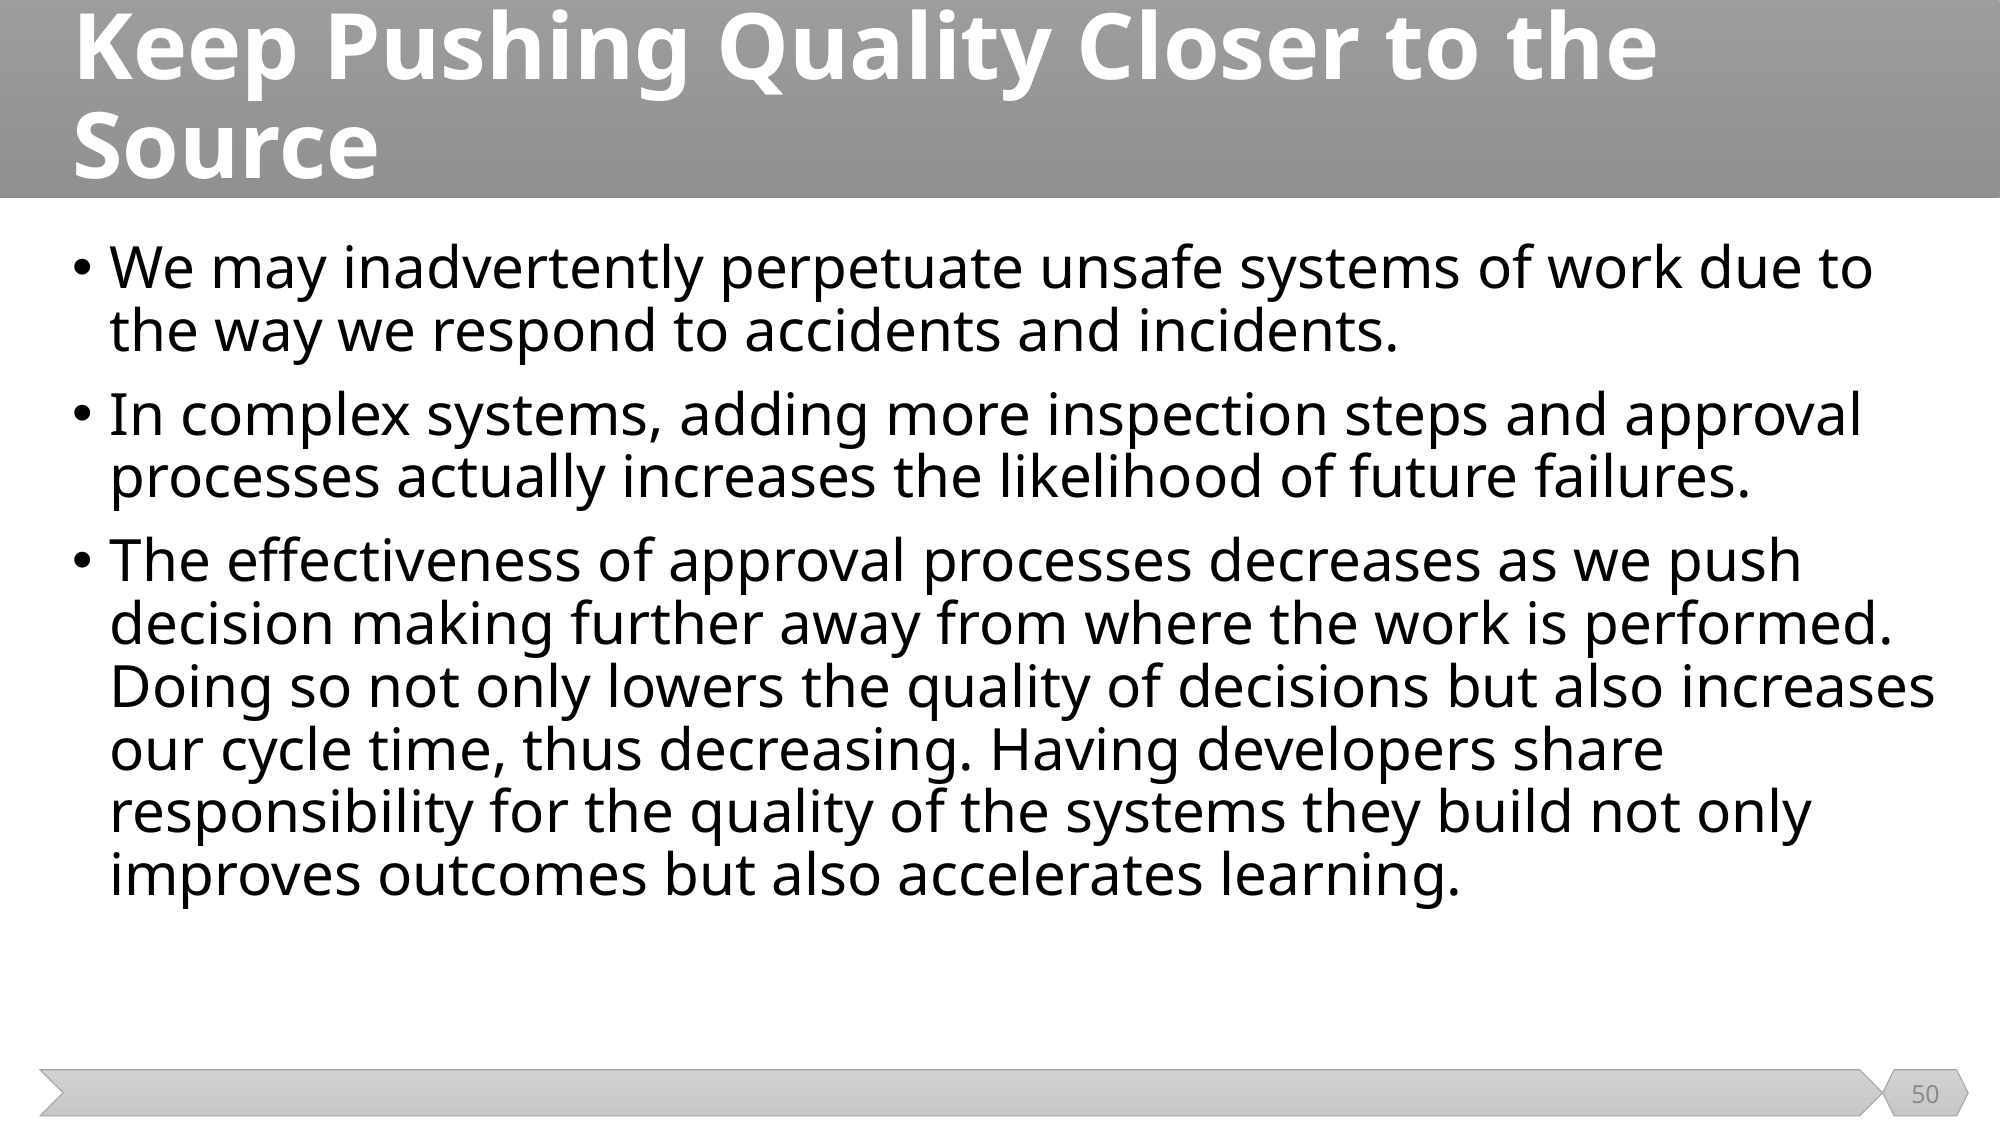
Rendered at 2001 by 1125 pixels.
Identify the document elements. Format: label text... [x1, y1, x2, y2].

title Keep Pushing Quality Closer to the Source [56, 0, 1969, 199]
slide_number 50 [1882, 1065, 1969, 1125]
list We may inadvertently perpetuate unsafe systems of work due to the way we respond to accidents and incidents. In complex systems, adding more inspection steps and approval processes actually increases the likelihood of future failures. The effectiveness of approval processes decreases as we push decision making further away from where the work is performed. Doing so not only lowers the quality of decisions but also increases our cycle time, thus decreasing. Having developers share responsibility for the quality of the systems they build not only improves outcomes but also accelerates learning. [56, 230, 1969, 1010]
